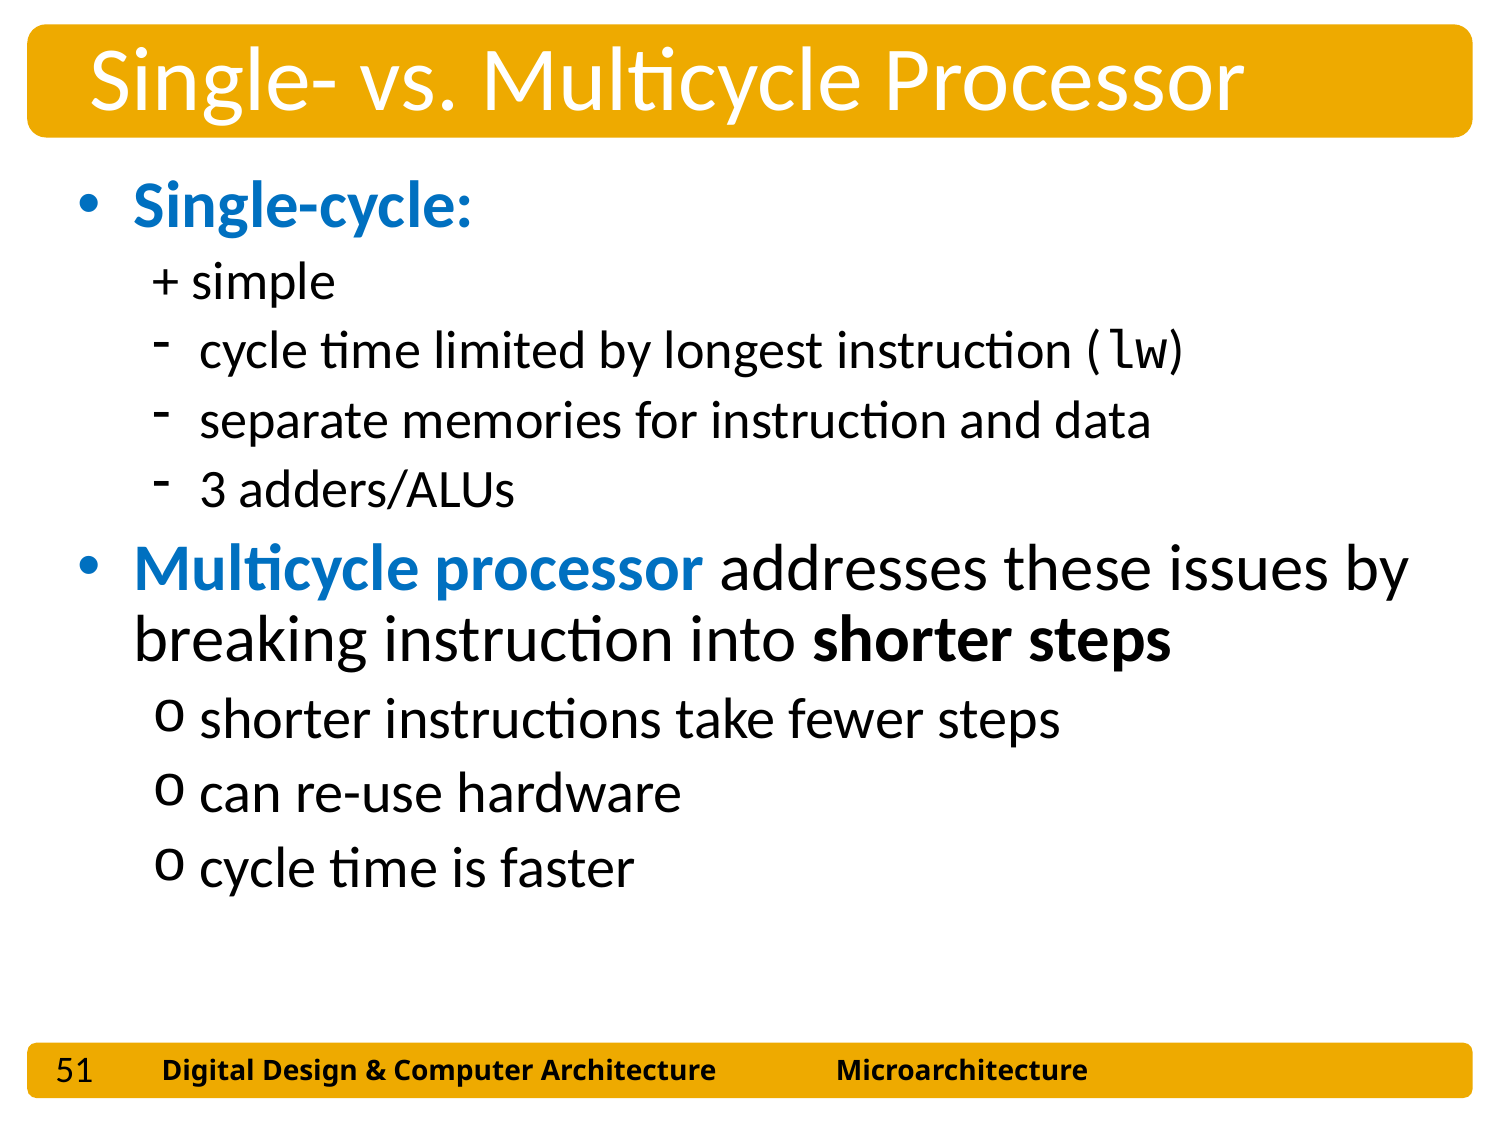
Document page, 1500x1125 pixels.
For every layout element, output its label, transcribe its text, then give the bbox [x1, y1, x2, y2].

text_box Single- vs. Multicycle Processor [75, 11, 1450, 136]
text_box Single-cycle: + simple cycle time limited by longest instruction (lw) separate memories for instruction and data 3 adders/ALUs Multicycle processor addresses these issues by breaking instruction into shorter steps shorter instructions take fewer steps can re-use hardware cycle time is faster [62, 162, 1450, 950]
slide_number 51 [40, 1037, 164, 1096]
